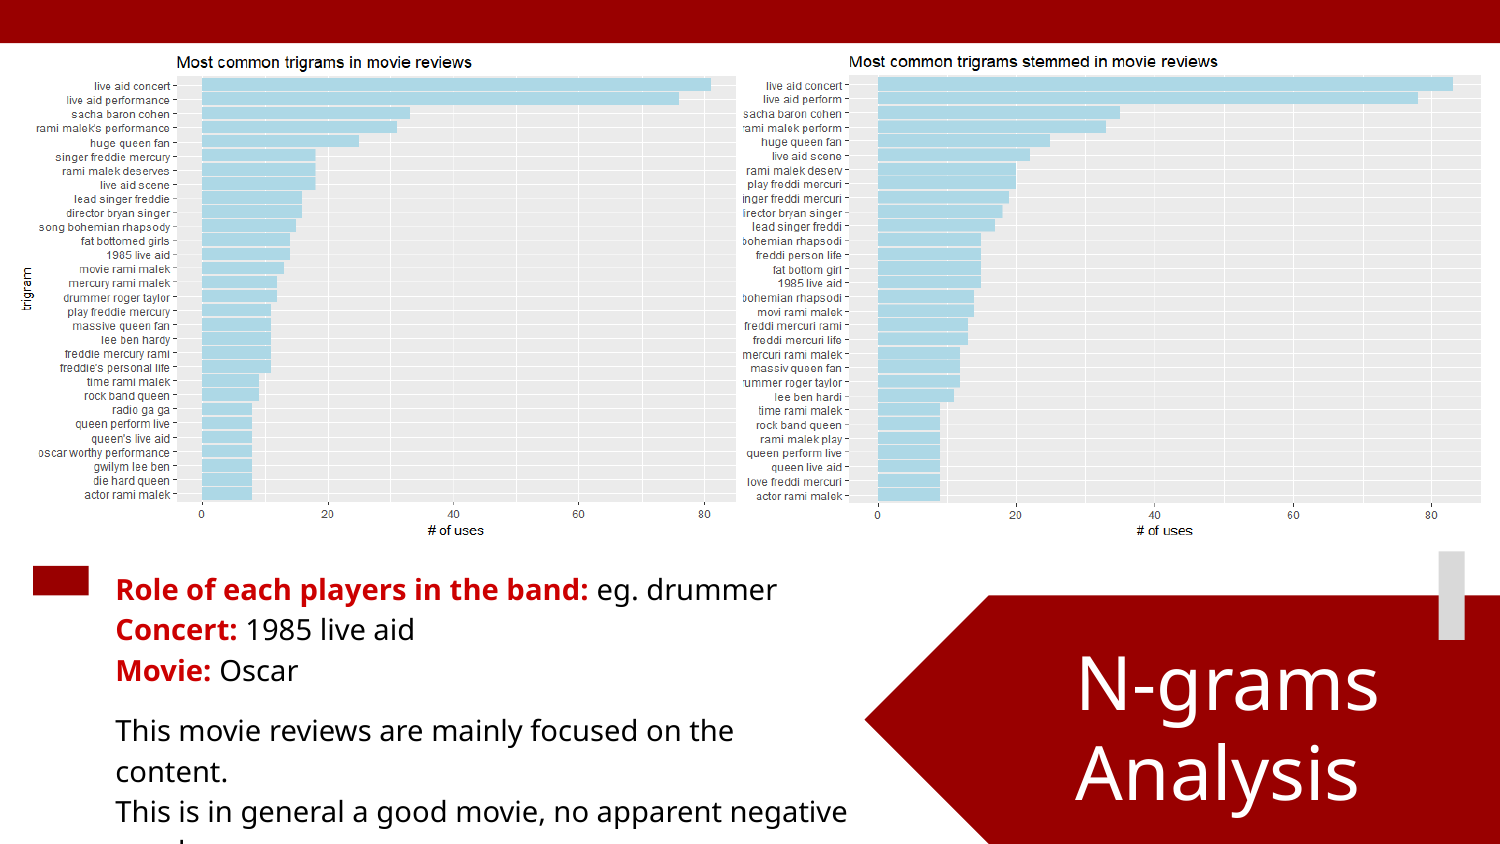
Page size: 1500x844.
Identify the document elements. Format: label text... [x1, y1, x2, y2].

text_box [12, 47, 1488, 544]
text_box [0, 0, 1500, 44]
text_box Role of each players in the band: eg. drummer Concert: 1985 live aid Movie: Oscar This movie reviews are mainly focused on the content. This is in general a good movie, no apparent negative words. [100, 552, 865, 832]
text_box N-grams Analysis [1060, 620, 1424, 794]
text_box [1438, 552, 1465, 640]
text_box [33, 565, 89, 596]
text_box [864, 595, 1500, 844]
